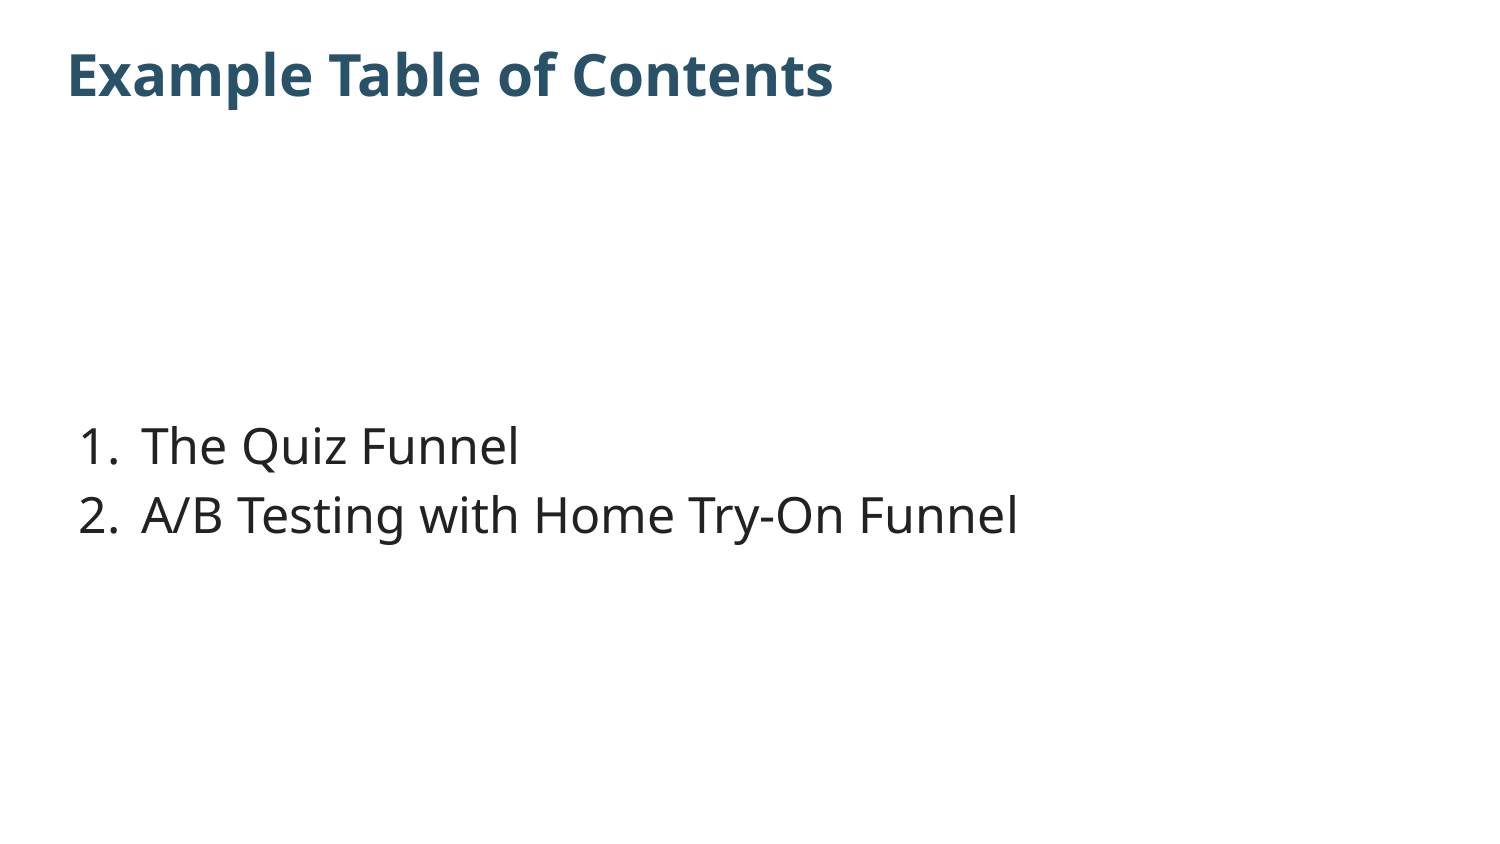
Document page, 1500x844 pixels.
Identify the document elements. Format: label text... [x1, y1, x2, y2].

title Example Table of Contents [51, 23, 1449, 117]
text_box The Quiz Funnel A/B Testing with Home Try-On Funnel [51, 207, 1374, 742]
